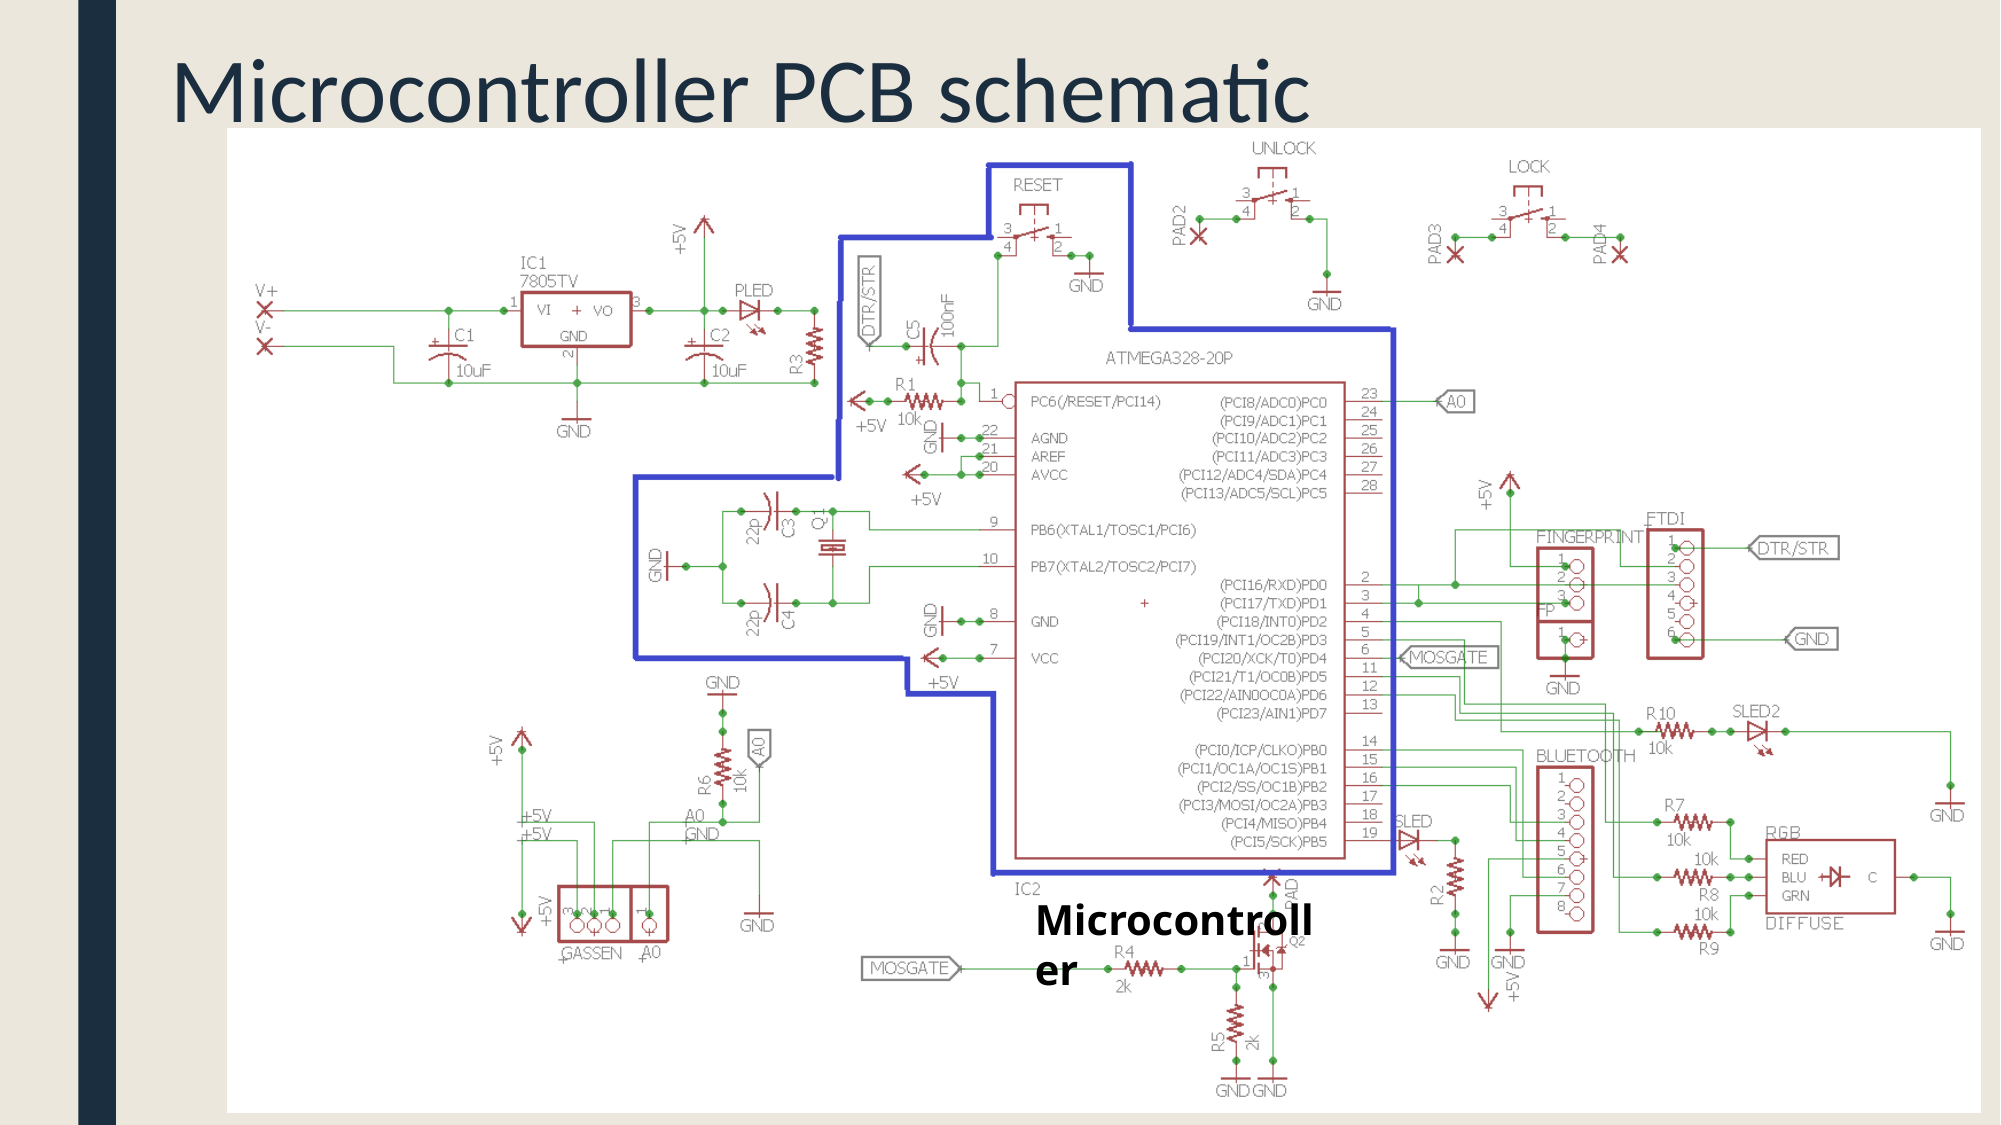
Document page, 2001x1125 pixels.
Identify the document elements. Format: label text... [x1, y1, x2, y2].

title Microcontroller PCB schematic [150, 14, 1559, 172]
picture [227, 128, 1981, 1113]
